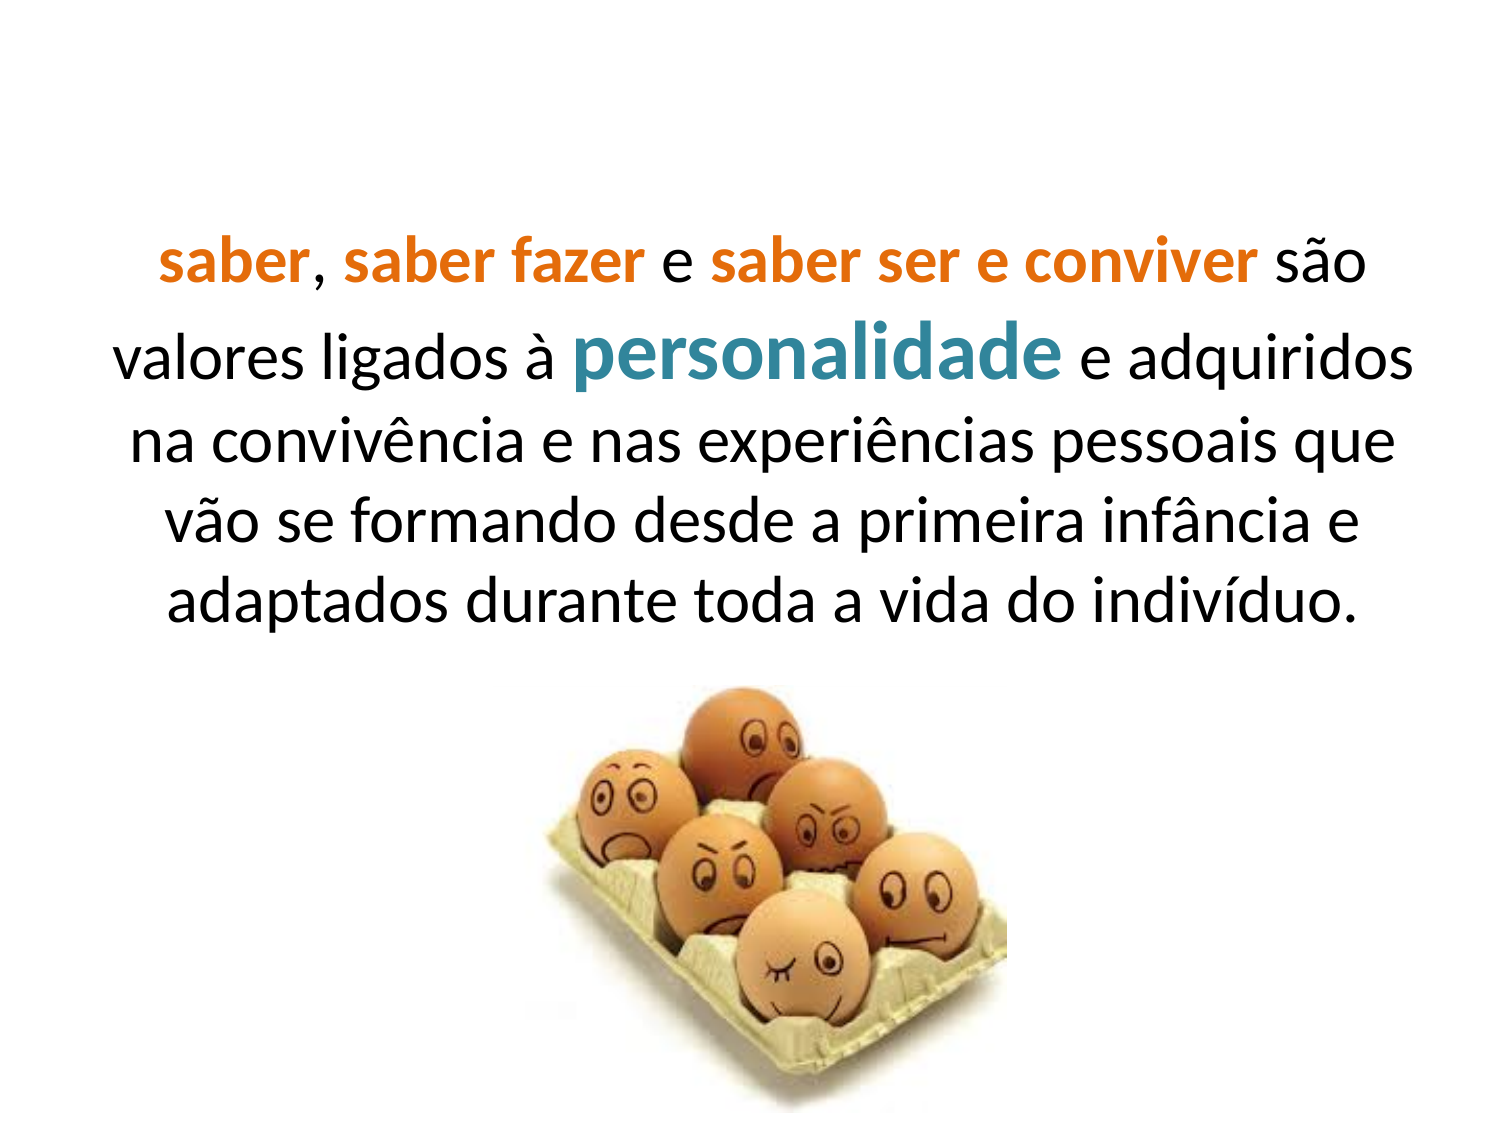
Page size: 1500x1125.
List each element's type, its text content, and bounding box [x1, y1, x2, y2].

picture [493, 685, 1007, 1113]
title saber, saber fazer e saber ser e conviver são valores ligados à personalidade e adquiridos na convivência e nas experiências pessoais que vão se formando desde a primeira infância e adaptados durante toda a vida do indivíduo. [77, 223, 1450, 628]
